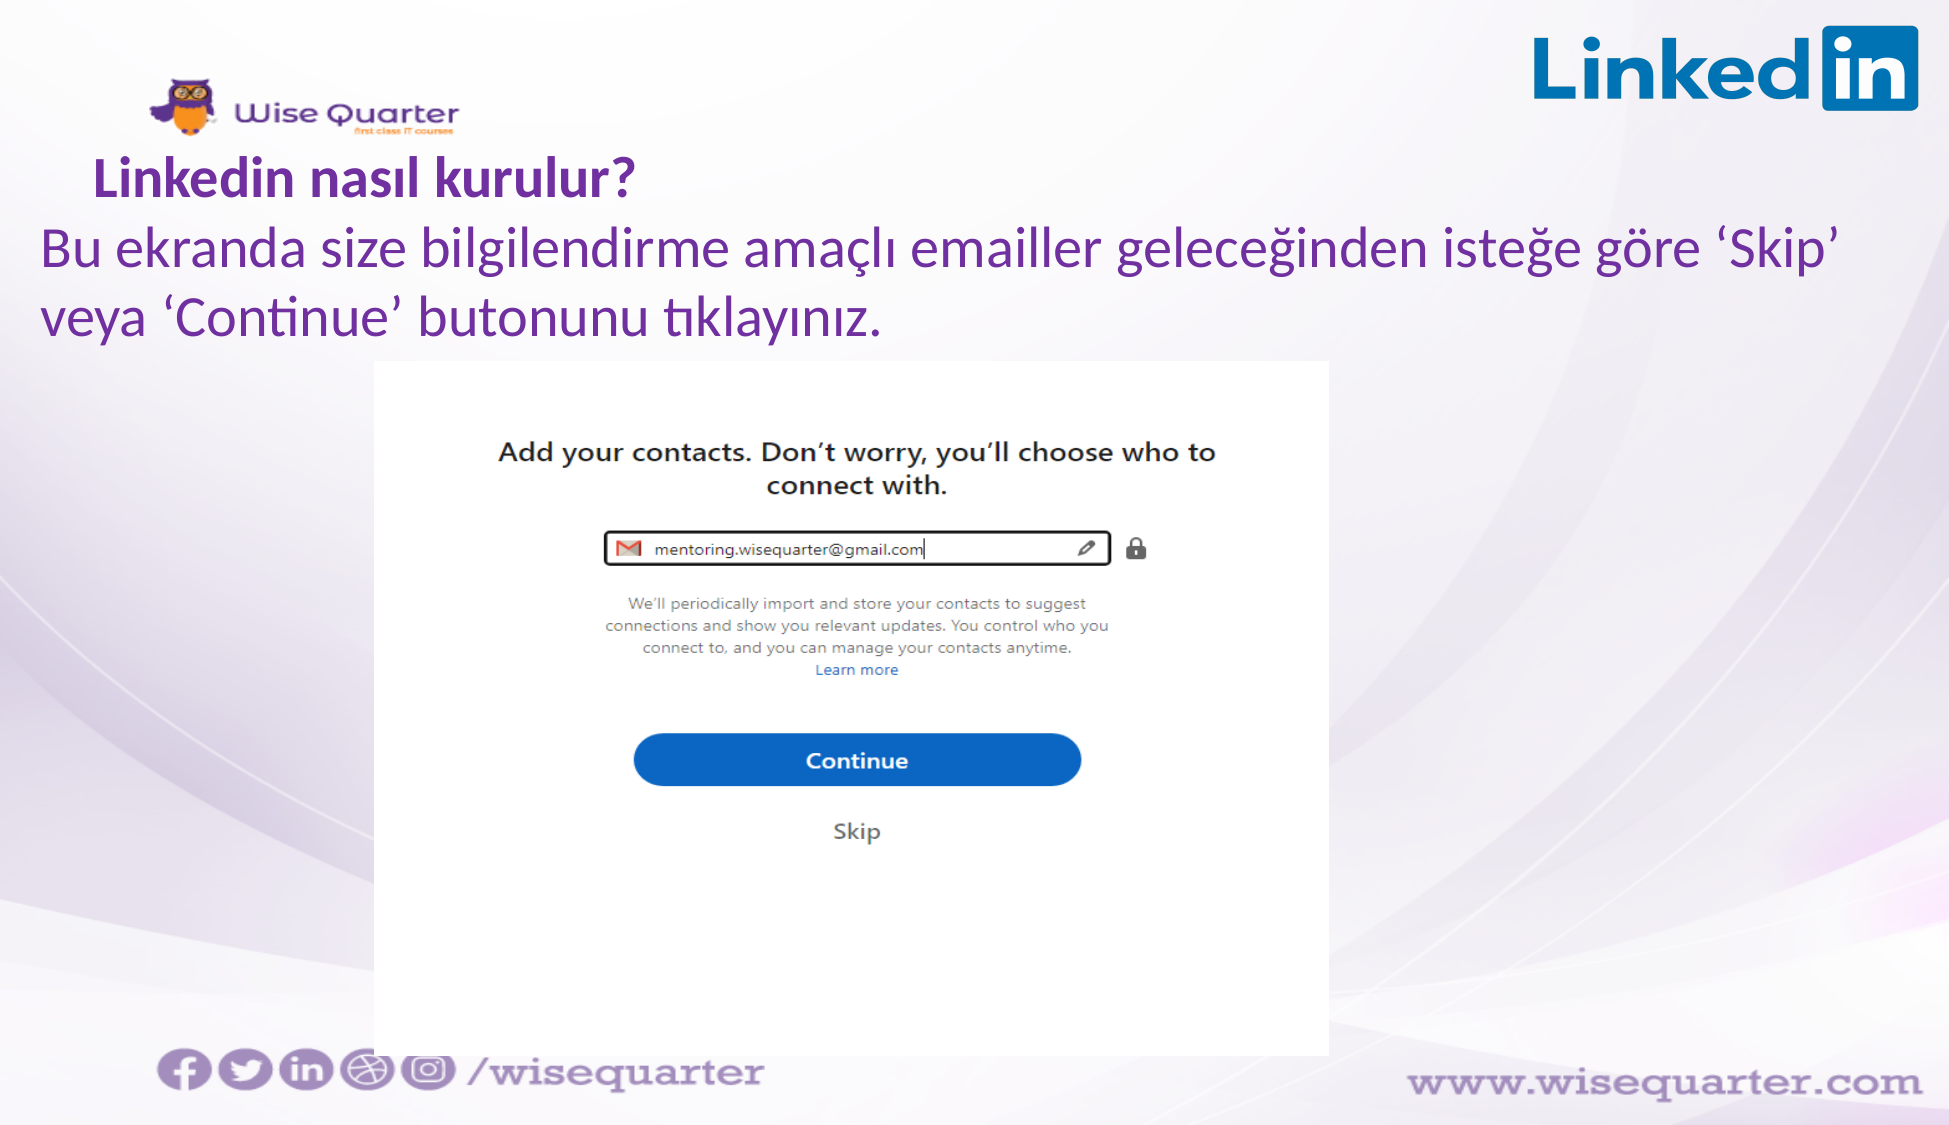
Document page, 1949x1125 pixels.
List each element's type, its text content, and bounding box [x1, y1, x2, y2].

picture [0, 0, 1949, 1125]
text_box Linkedin nasıl kurulur? Bu ekranda size bilgilendirme amaçlı emailler geleceğinden isteğe göre ‘Skip’ veya ‘Continue’ butonunu tıklayınız. [25, 131, 1932, 281]
